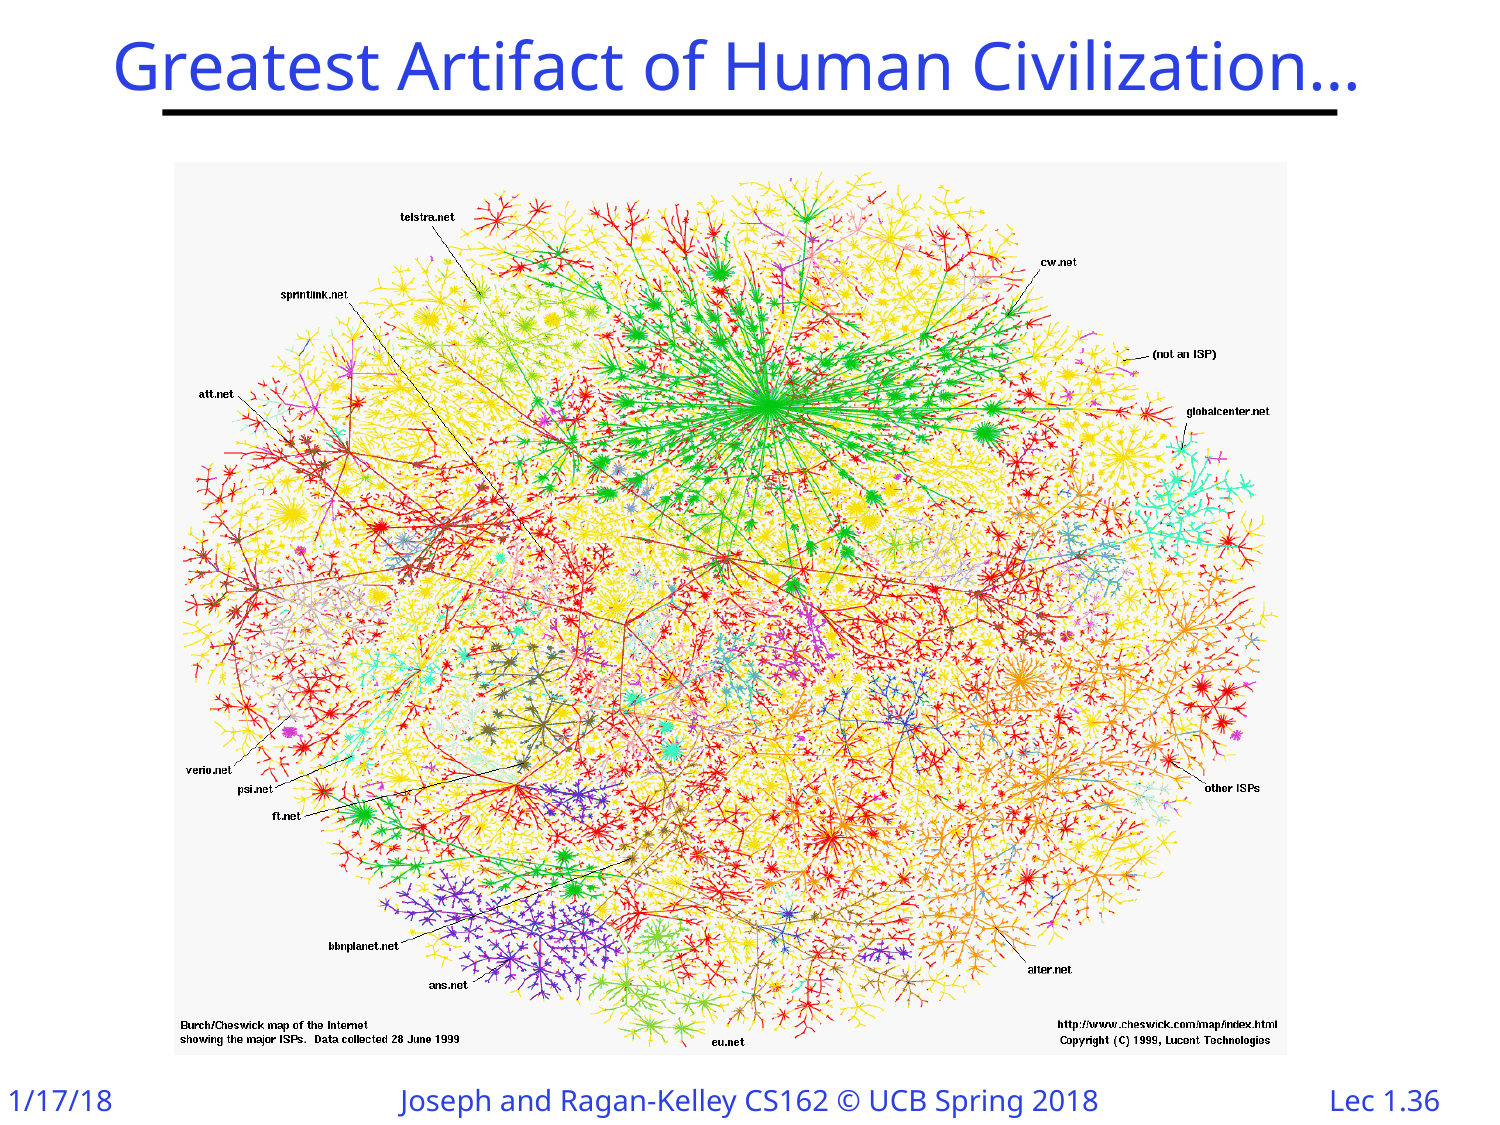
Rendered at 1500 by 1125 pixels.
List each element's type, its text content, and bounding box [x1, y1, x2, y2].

title Greatest Artifact of Human Civilization… [75, 24, 1400, 113]
picture [174, 162, 1287, 1056]
